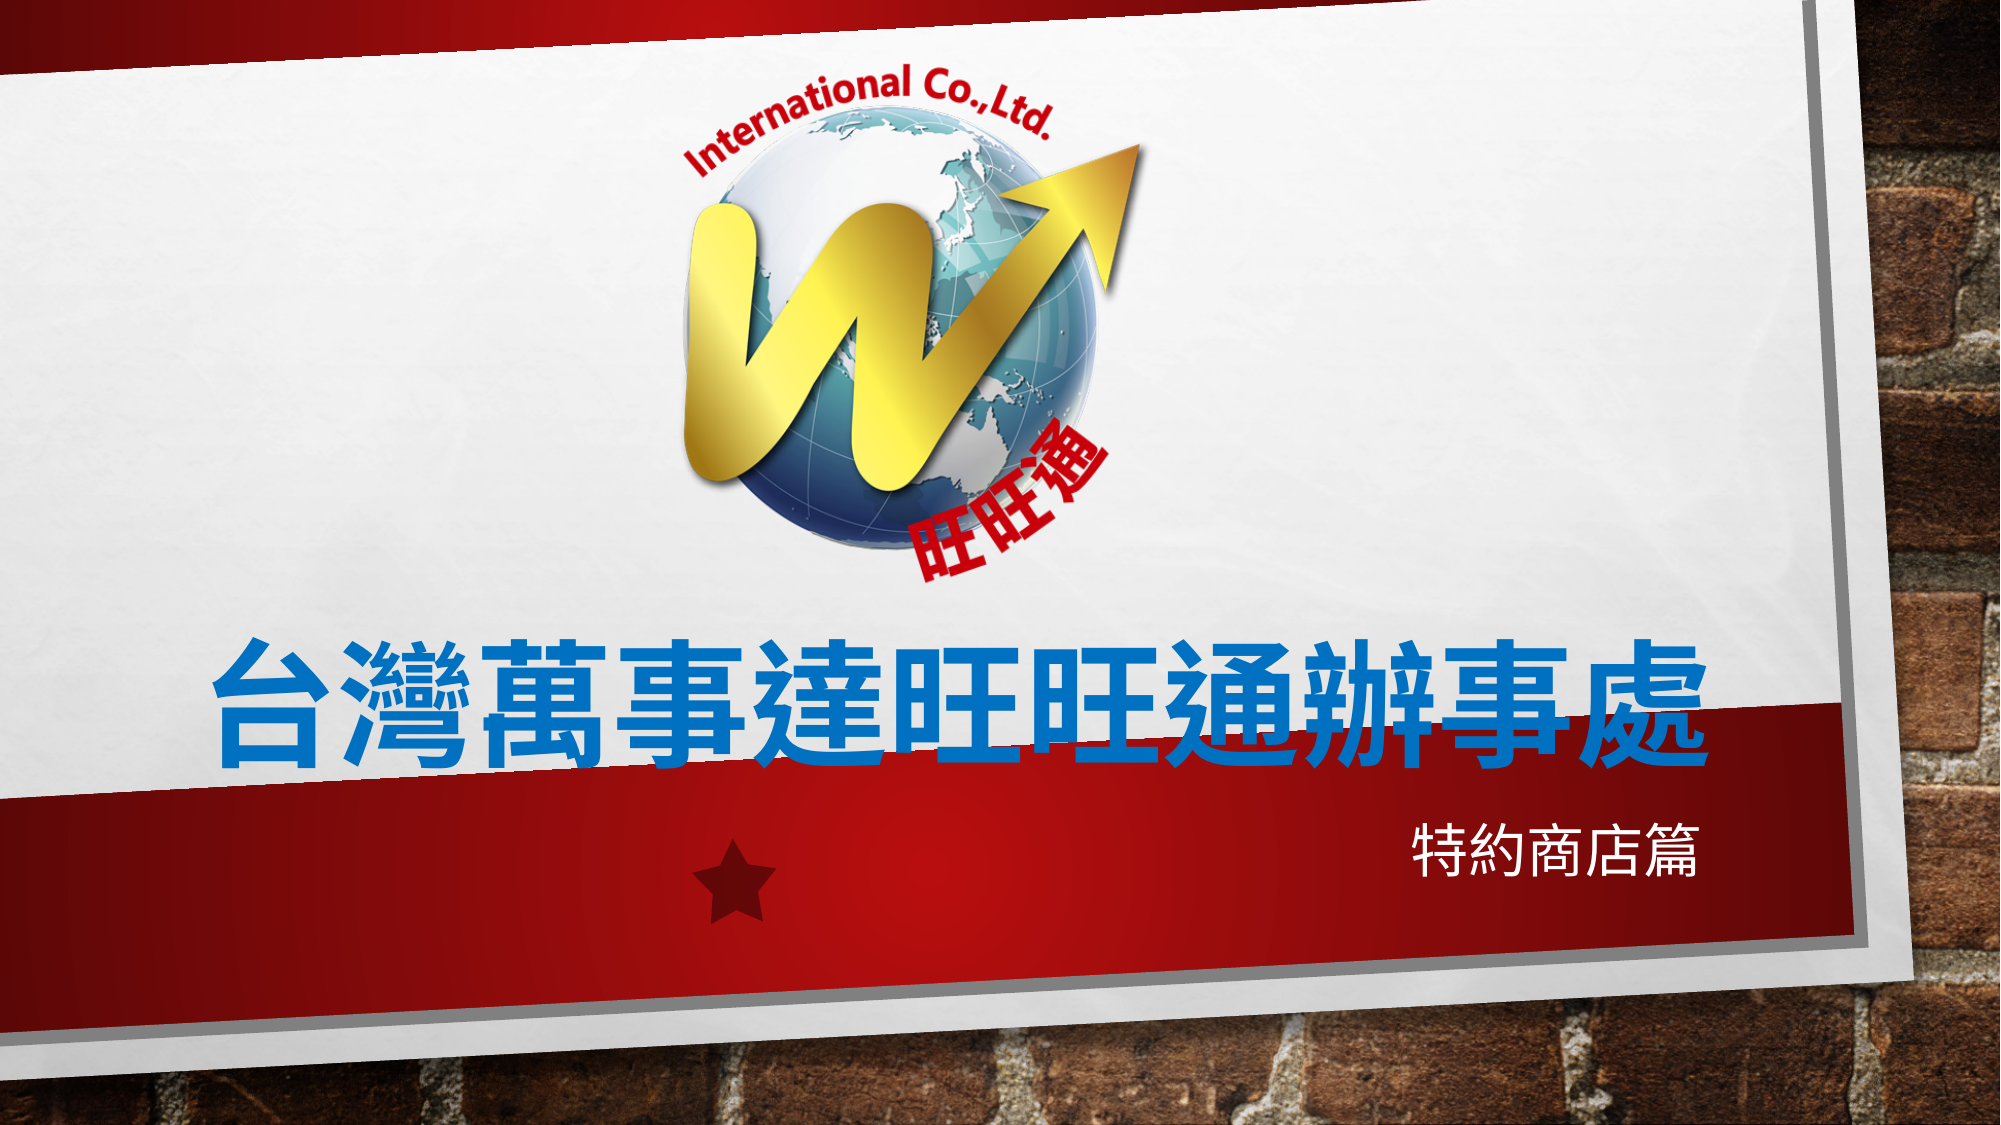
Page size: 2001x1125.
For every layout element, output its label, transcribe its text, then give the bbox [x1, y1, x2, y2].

picture [0, 0, 2000, 1125]
subtitle 特約商店篇 [116, 792, 1717, 883]
title 台灣萬事達旺旺通辦事處 [127, 628, 1728, 794]
picture [575, 19, 1234, 605]
